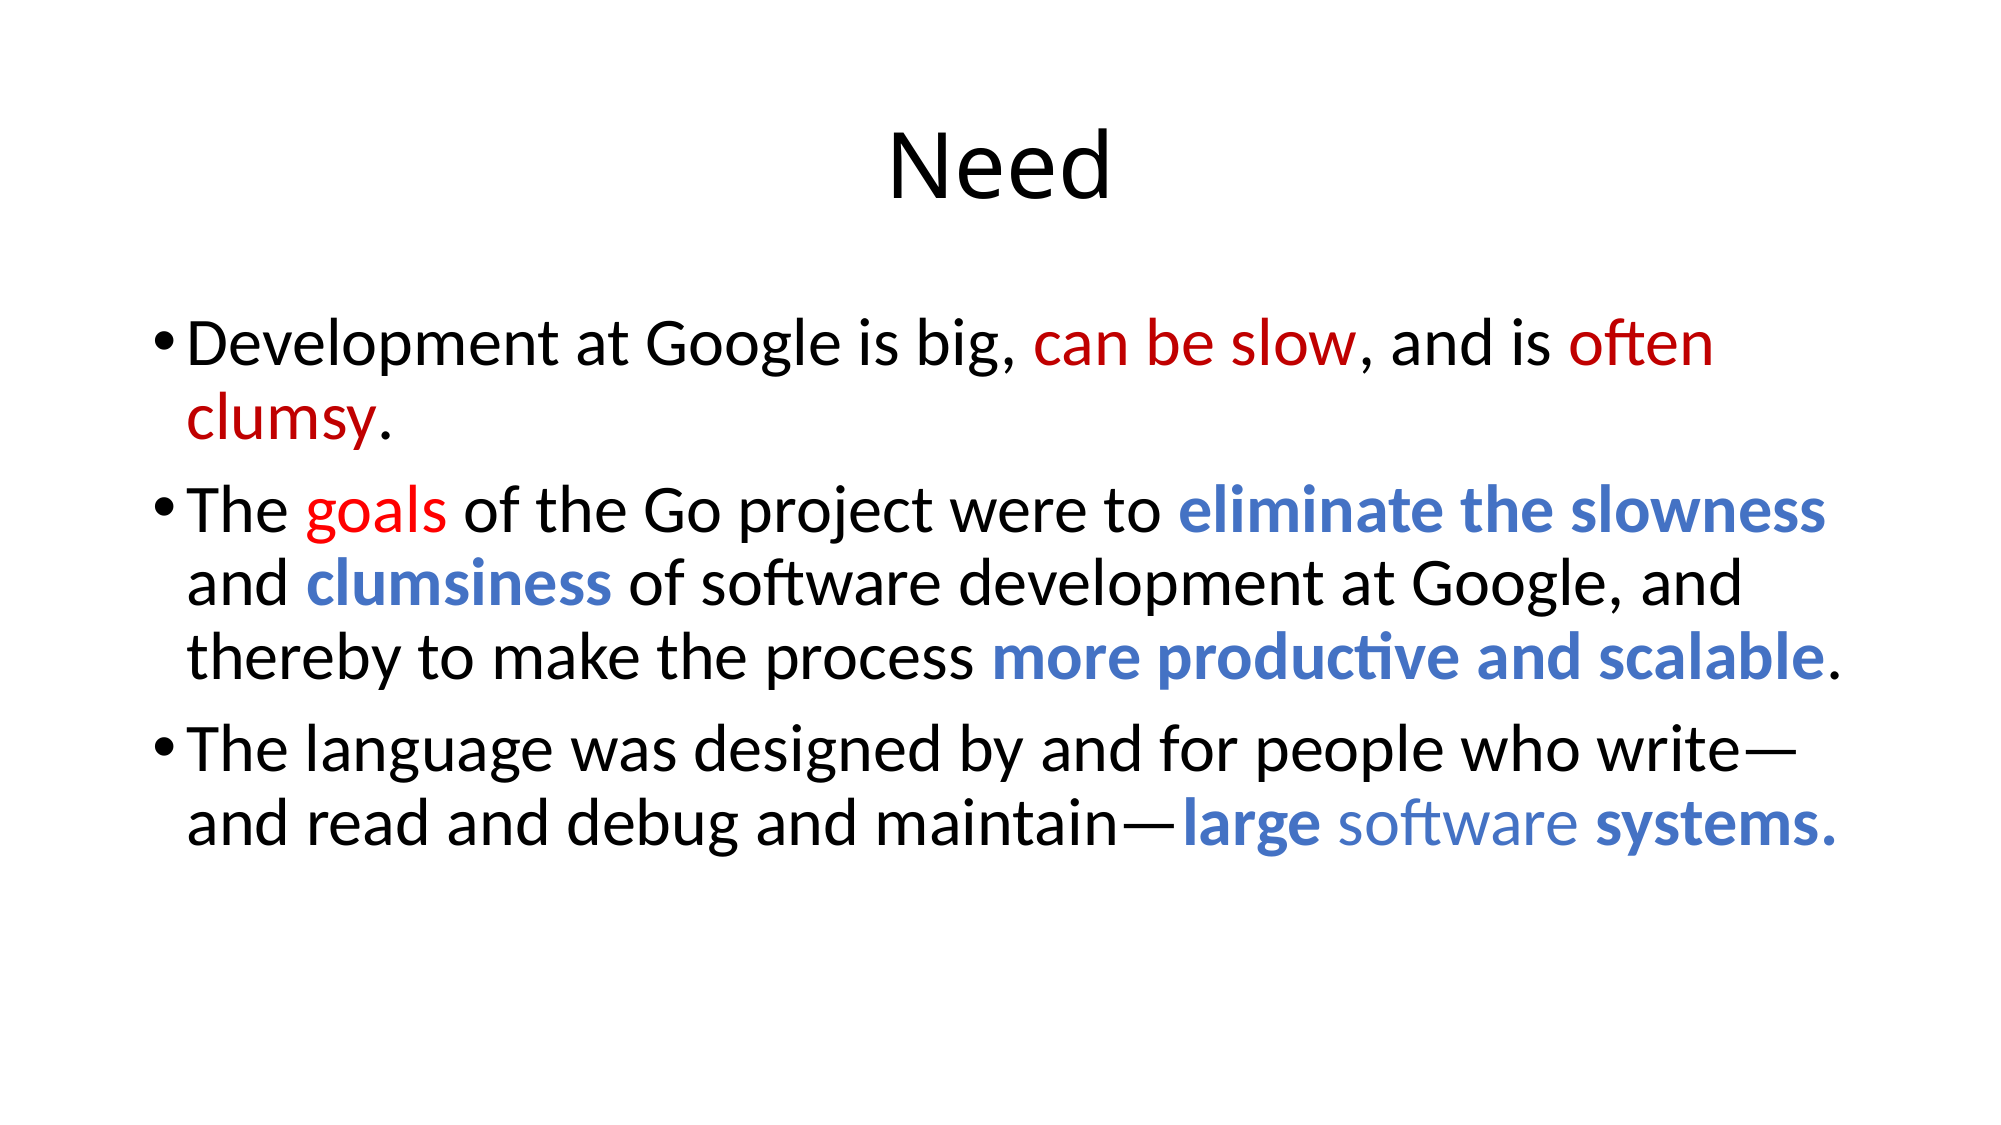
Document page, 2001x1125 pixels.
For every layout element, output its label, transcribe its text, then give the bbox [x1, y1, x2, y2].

list Development at Google is big, can be slow, and is often clumsy. The goals of the Go project were to eliminate the slowness and clumsiness of software development at Google, and thereby to make the process more productive and scalable. The language was designed by and for people who write—and read and debug and maintain—large software systems. [137, 299, 1863, 1014]
title Need [137, 59, 1863, 278]
